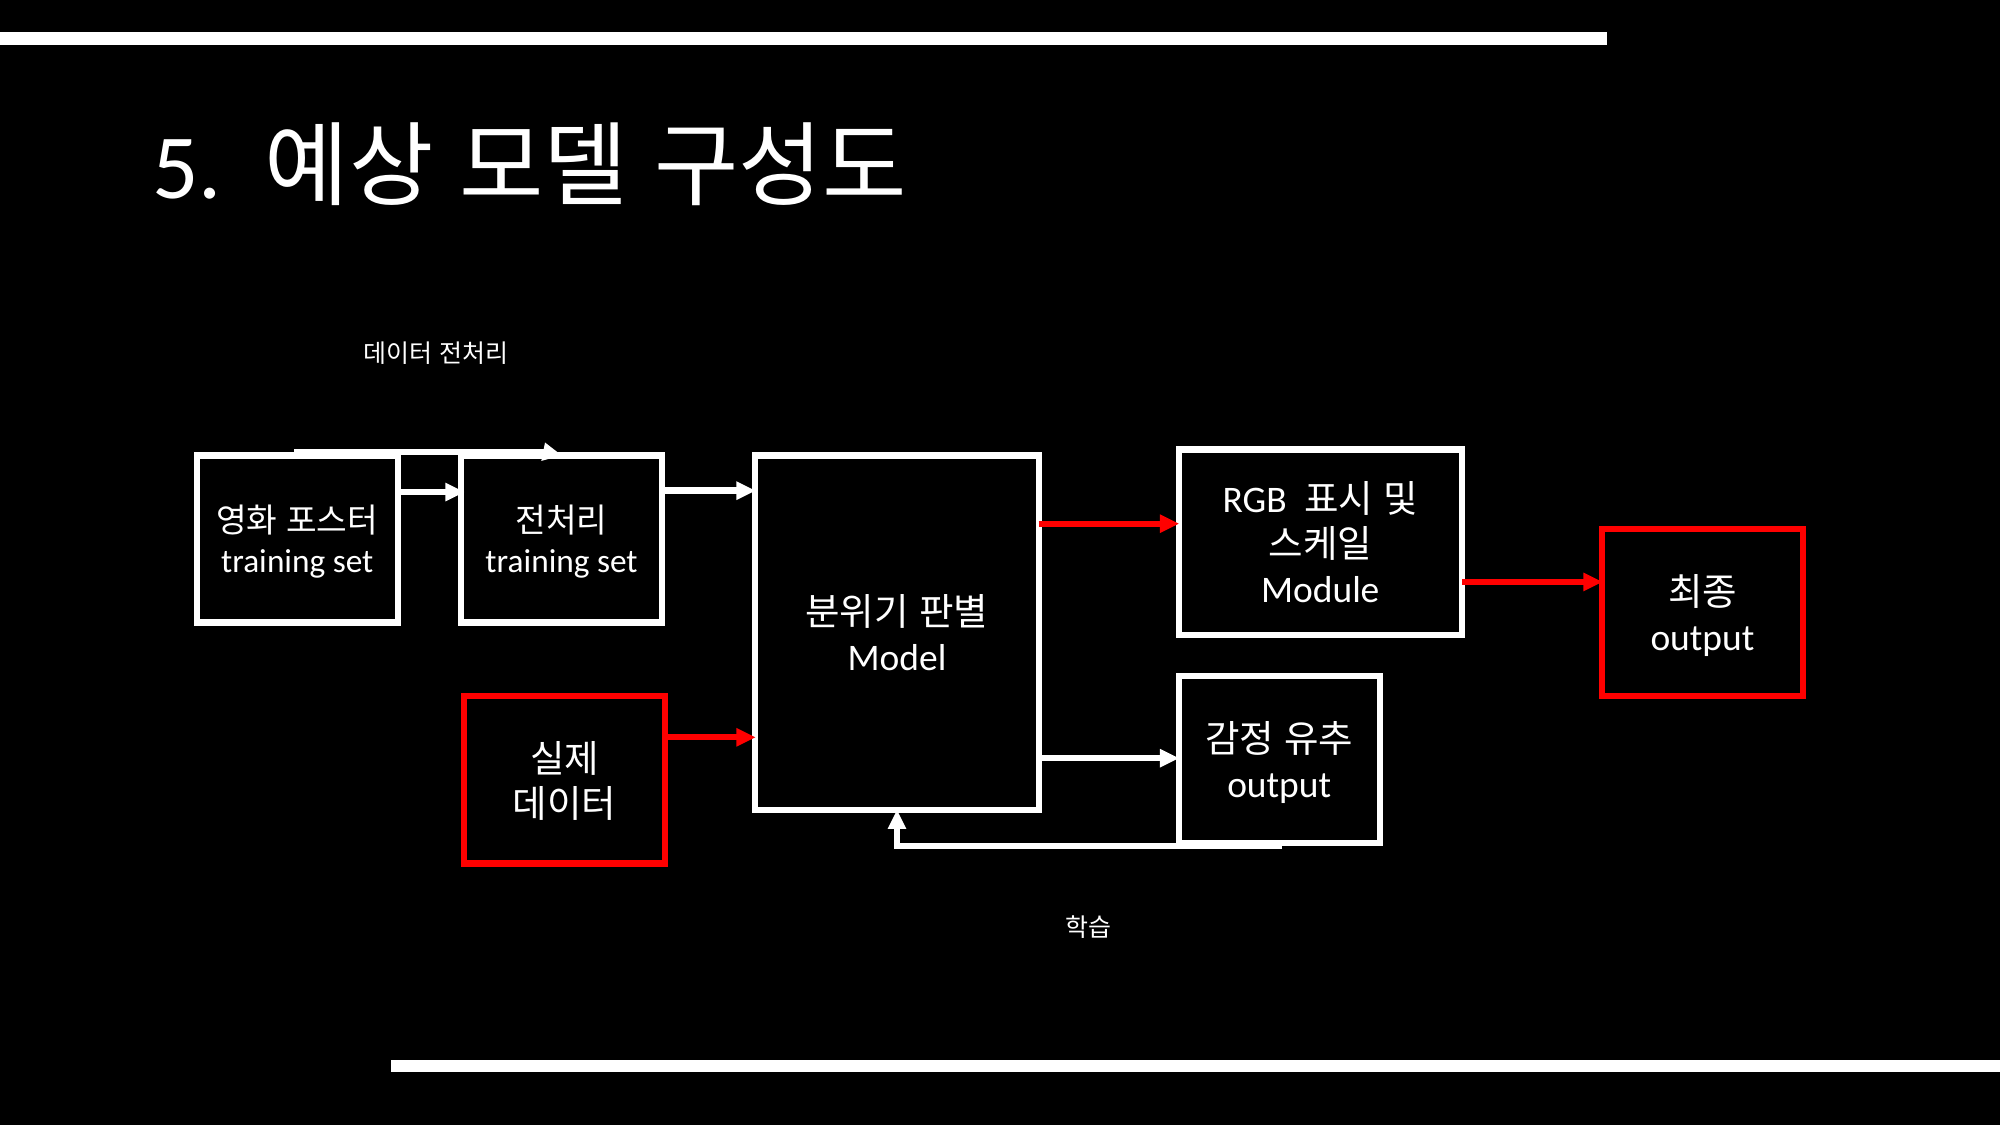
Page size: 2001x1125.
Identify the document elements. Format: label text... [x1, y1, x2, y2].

title 5. 예상 모델 구성도 [137, 59, 1863, 278]
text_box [196, 329, 1804, 943]
